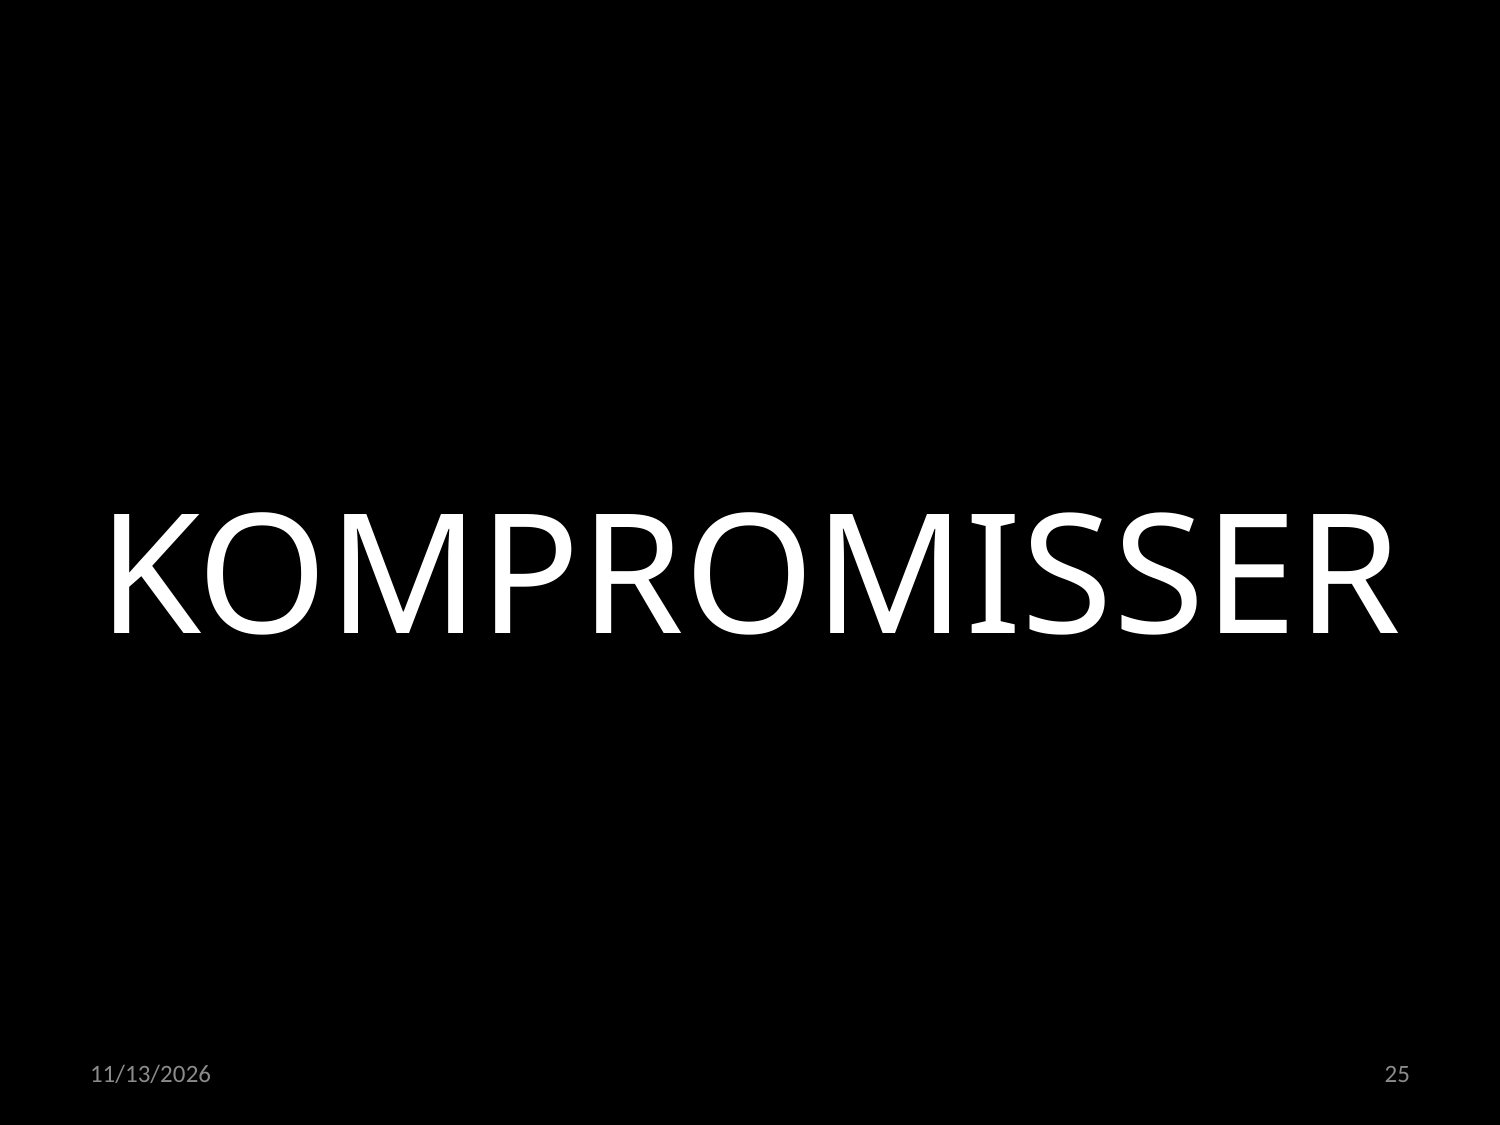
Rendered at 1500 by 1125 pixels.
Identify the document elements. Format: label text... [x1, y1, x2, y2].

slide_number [75, 1042, 425, 1103]
slide_number 25 [1074, 1042, 1425, 1103]
text_box KOMPROMISSER [0, 459, 1500, 561]
